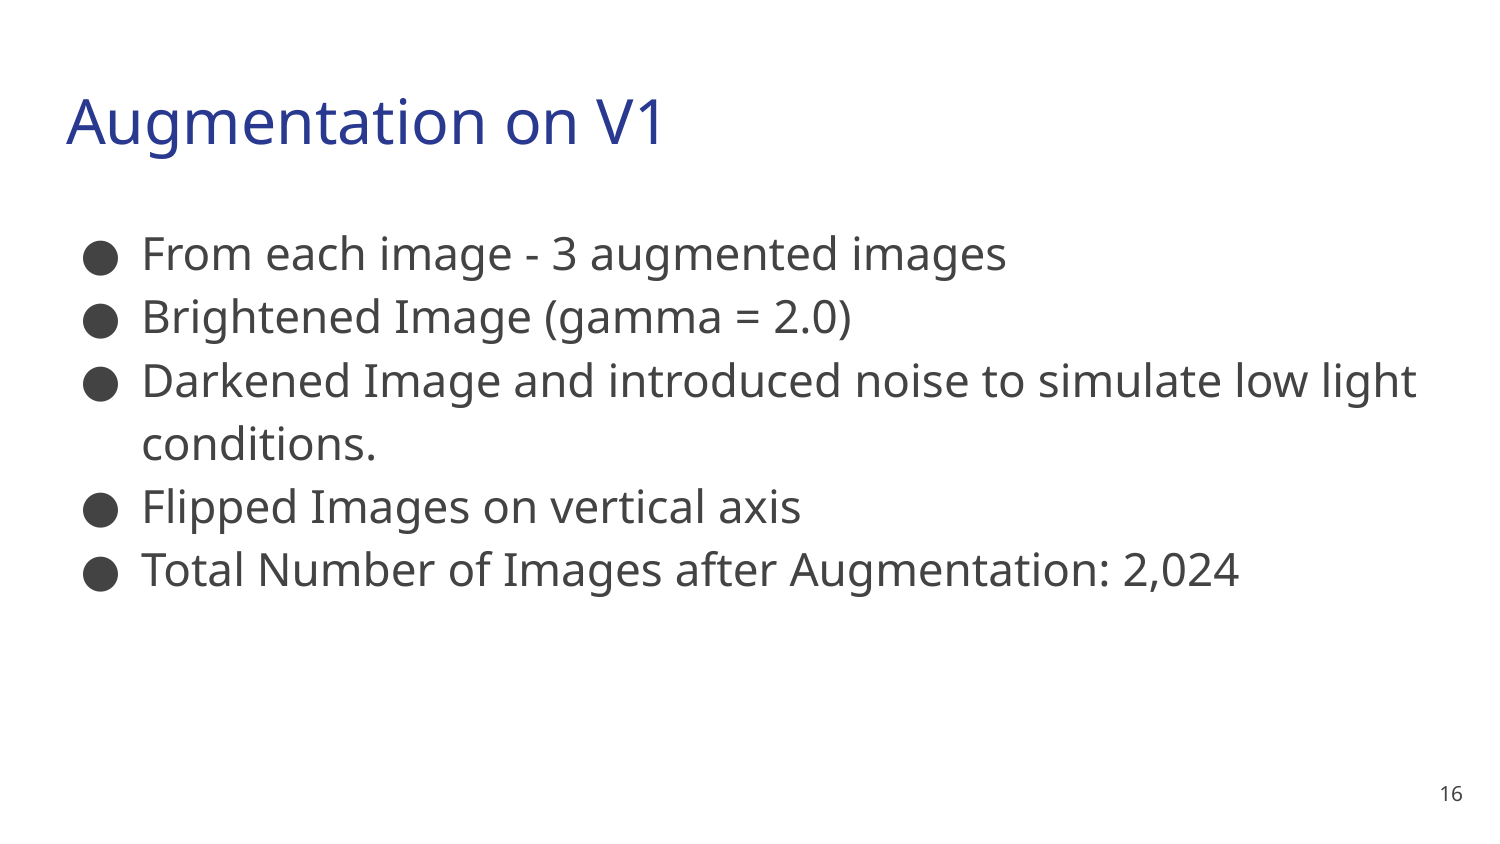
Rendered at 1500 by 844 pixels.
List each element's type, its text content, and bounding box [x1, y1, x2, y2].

title Augmentation on V1 [51, 67, 1449, 167]
slide_number ‹#› [1387, 762, 1478, 828]
list From each image - 3 augmented images Brightened Image (gamma = 2.0) Darkened Image and introduced noise to simulate low light conditions. Flipped Images on vertical axis Total Number of Images after Augmentation: 2,024 [51, 201, 1449, 750]
